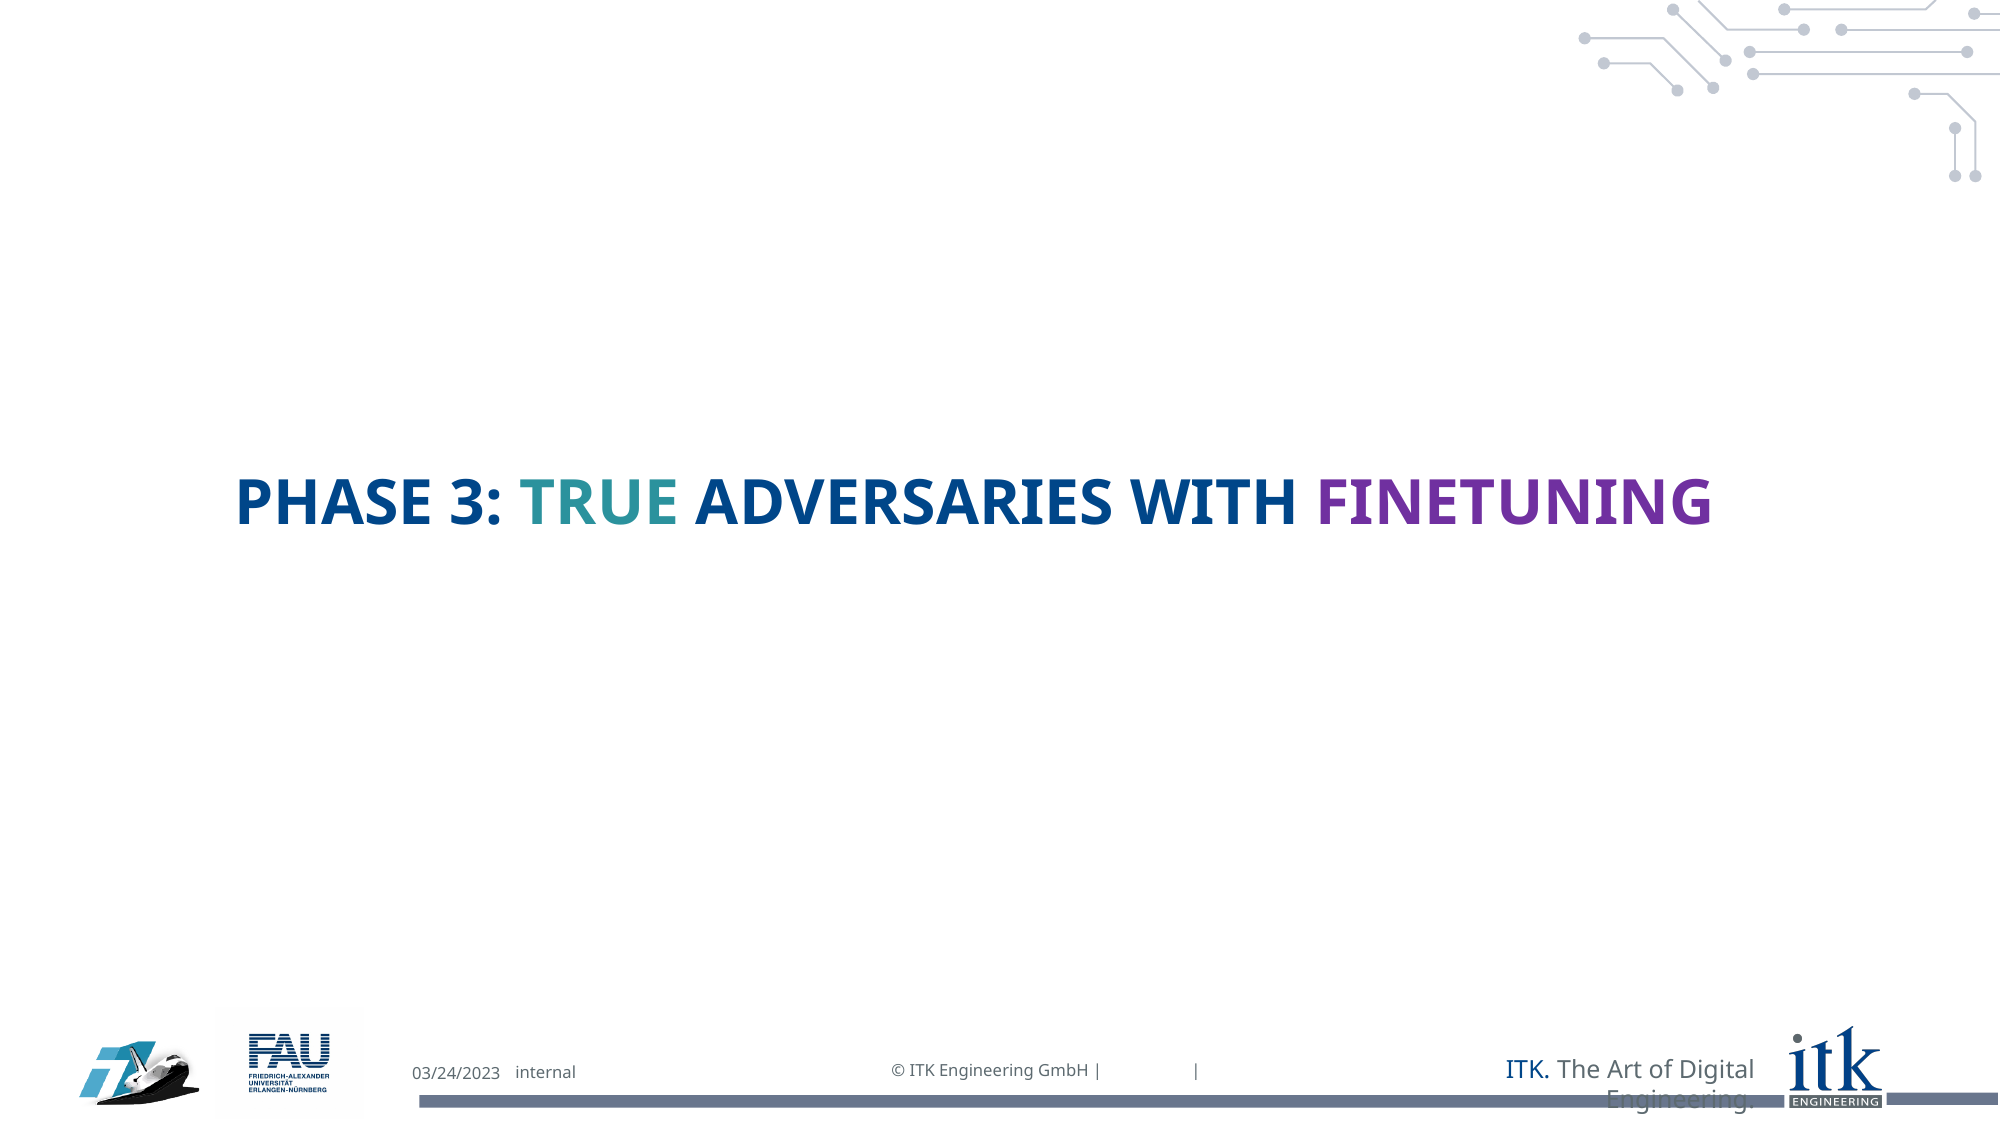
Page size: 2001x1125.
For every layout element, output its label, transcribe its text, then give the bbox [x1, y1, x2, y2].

footer internal [515, 1062, 728, 1084]
title PHASE 3: True adversaries with Finetuning [234, 461, 1766, 538]
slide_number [409, 1062, 503, 1084]
picture [77, 1039, 200, 1108]
picture [1789, 1026, 1882, 1108]
picture [215, 1007, 364, 1119]
